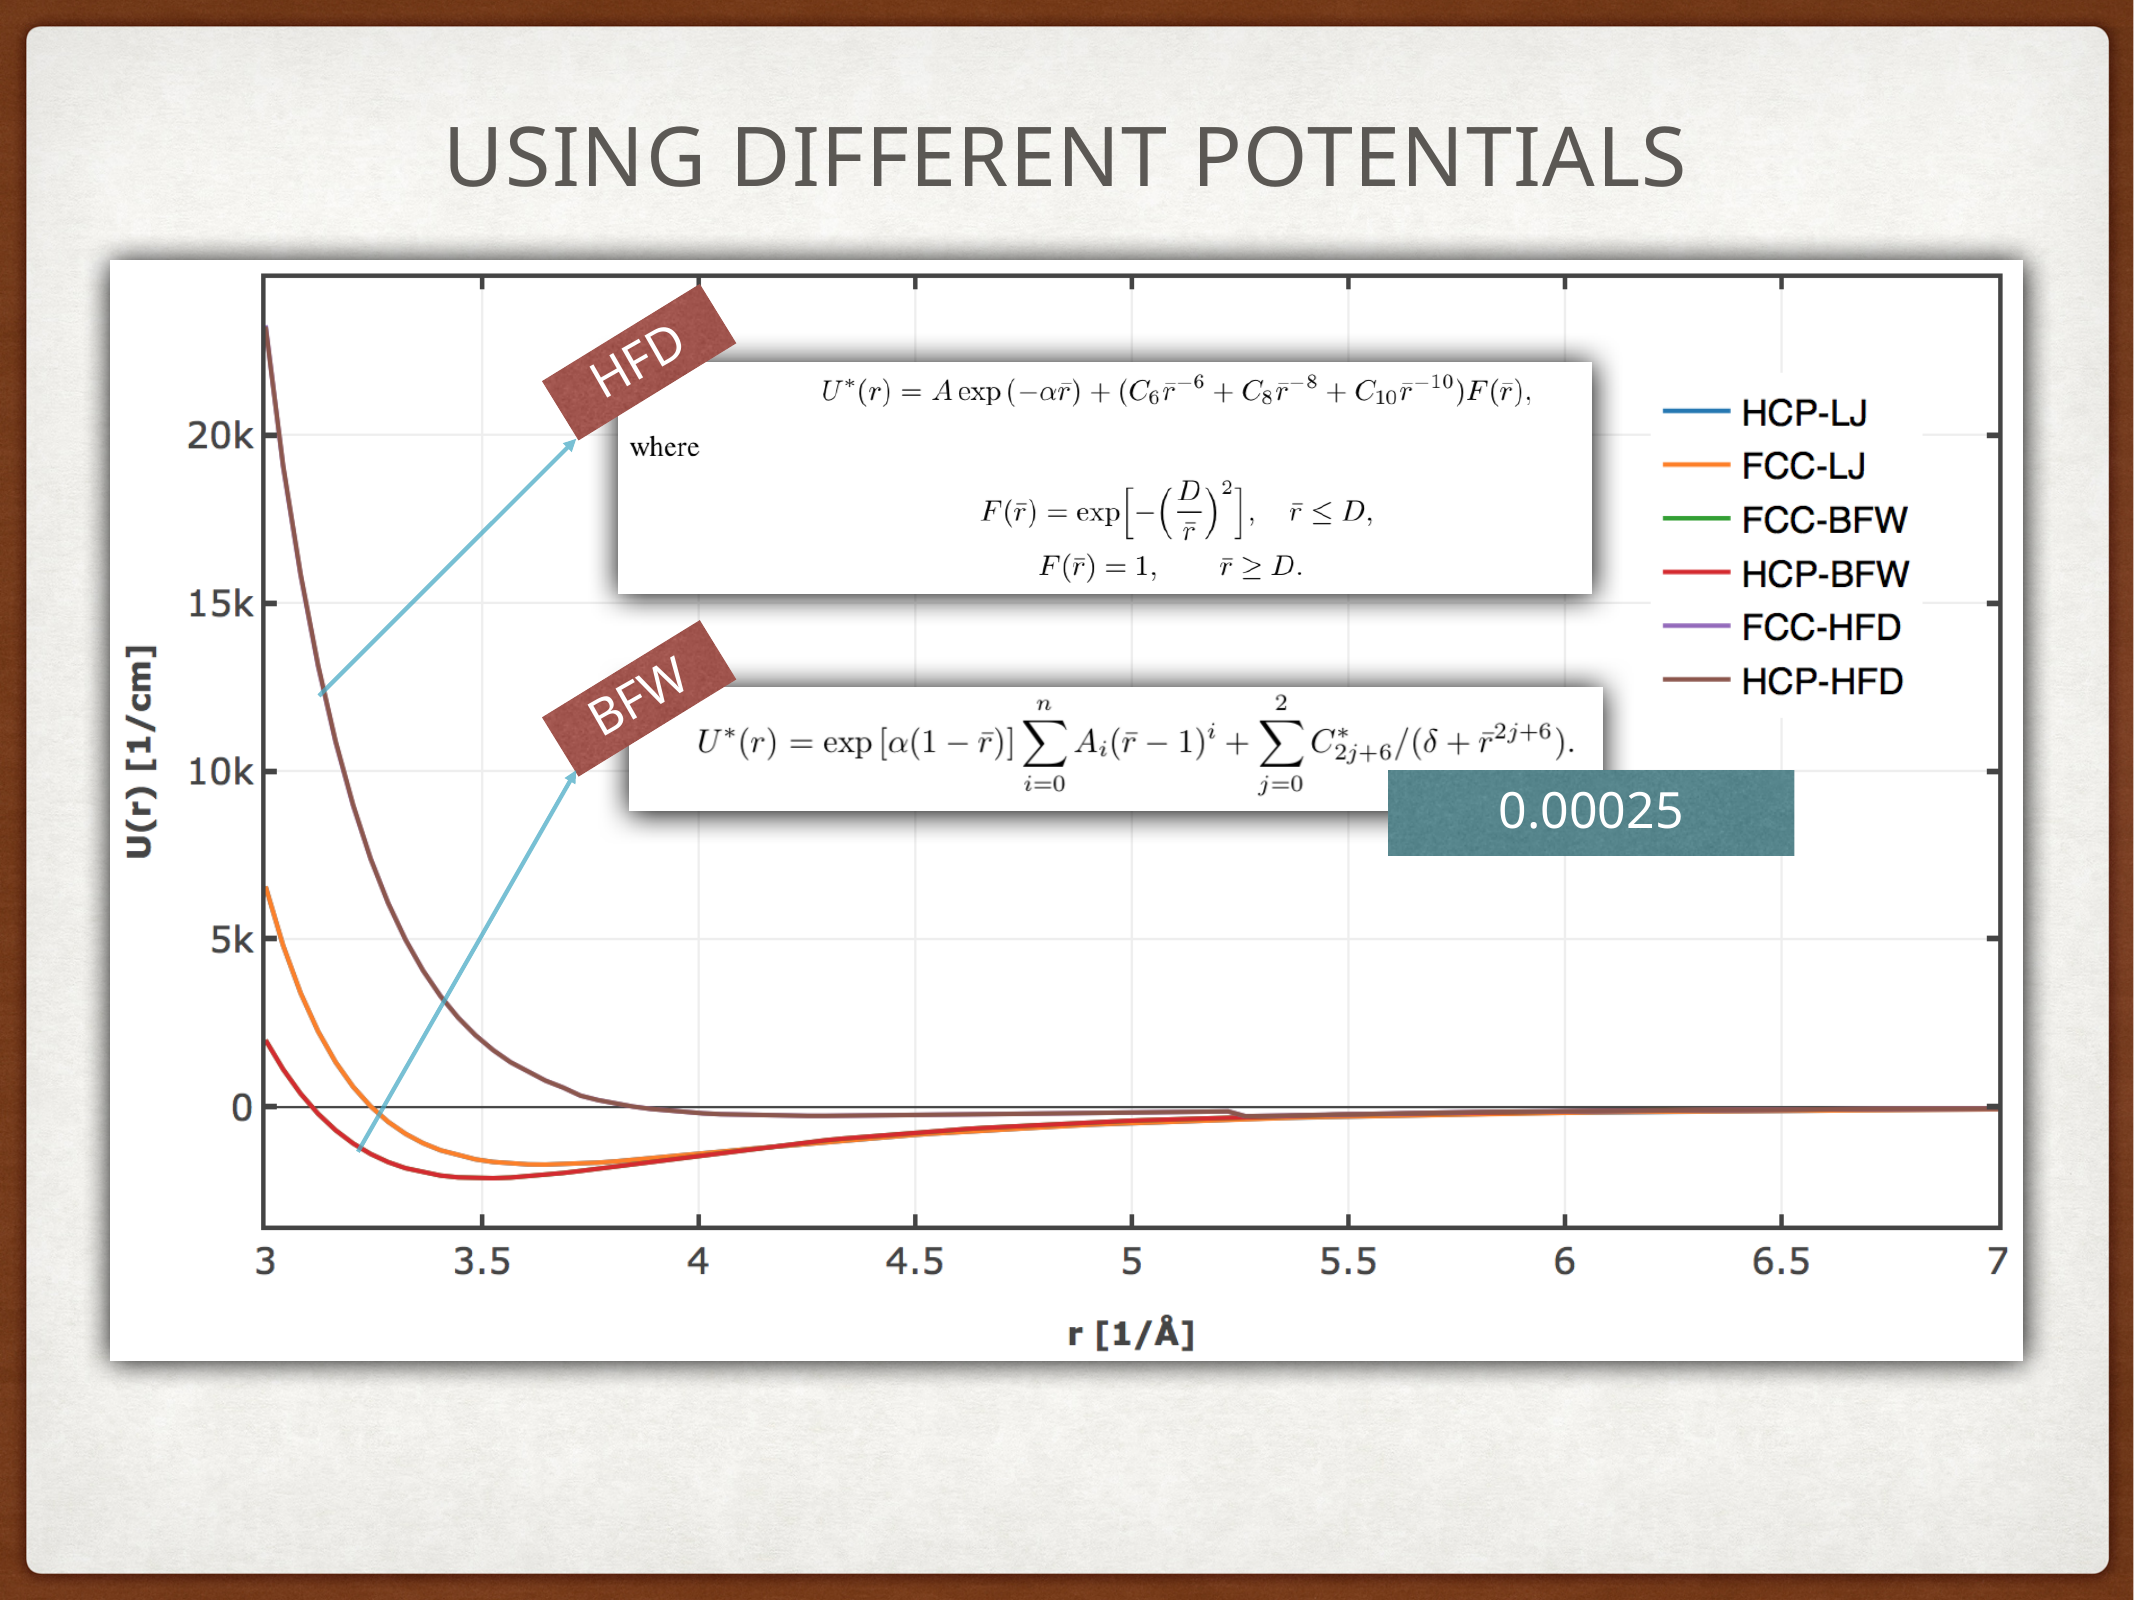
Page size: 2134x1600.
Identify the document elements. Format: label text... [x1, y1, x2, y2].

picture [0, 0, 2134, 1600]
text_box Using different potentials [110, 95, 2023, 219]
